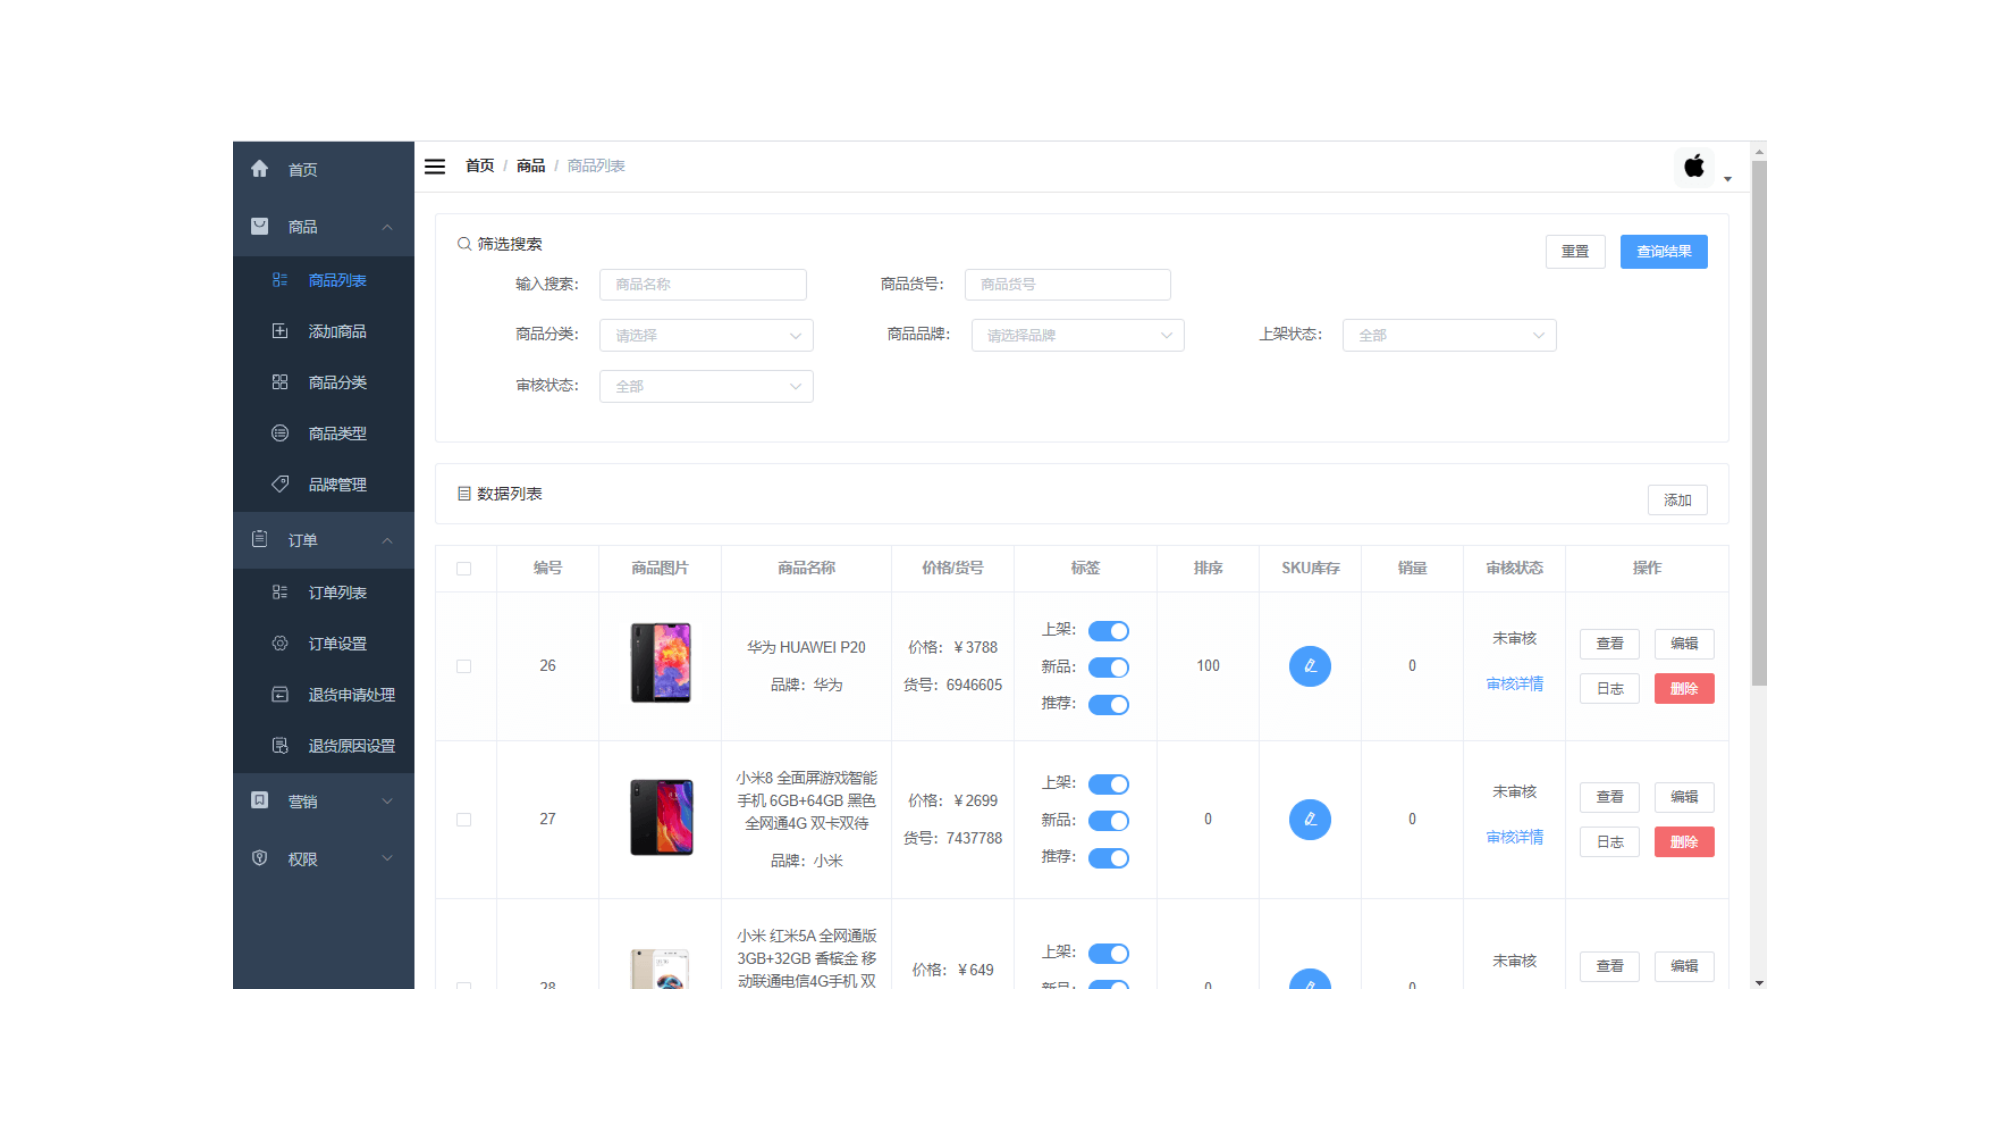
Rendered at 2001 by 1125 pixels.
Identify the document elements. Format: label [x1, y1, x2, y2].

picture [233, 136, 1767, 989]
